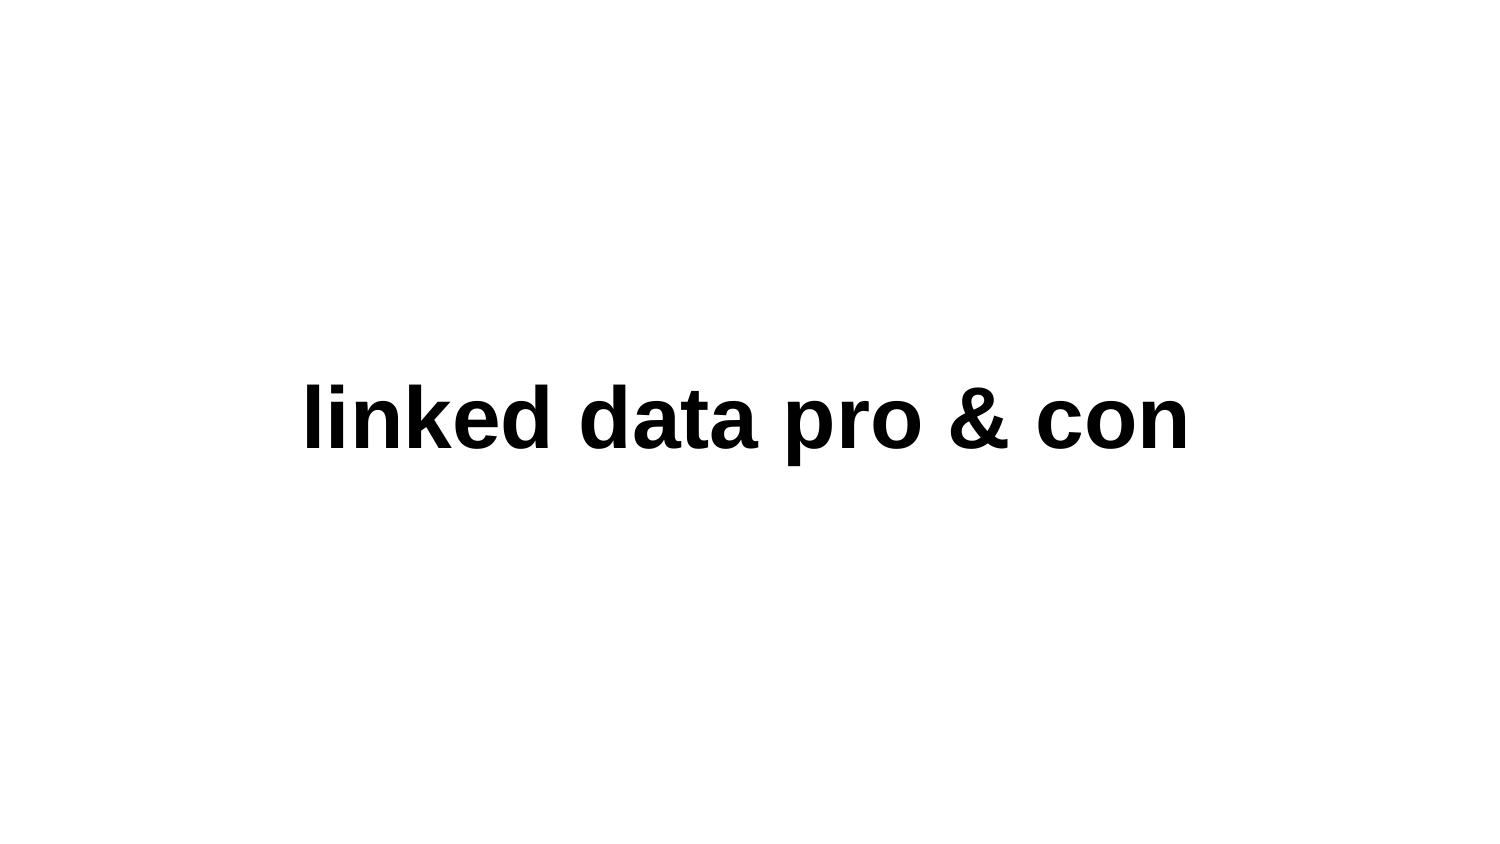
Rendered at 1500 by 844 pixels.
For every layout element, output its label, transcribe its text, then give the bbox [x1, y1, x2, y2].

title linked data pro & con [296, 0, 1204, 843]
